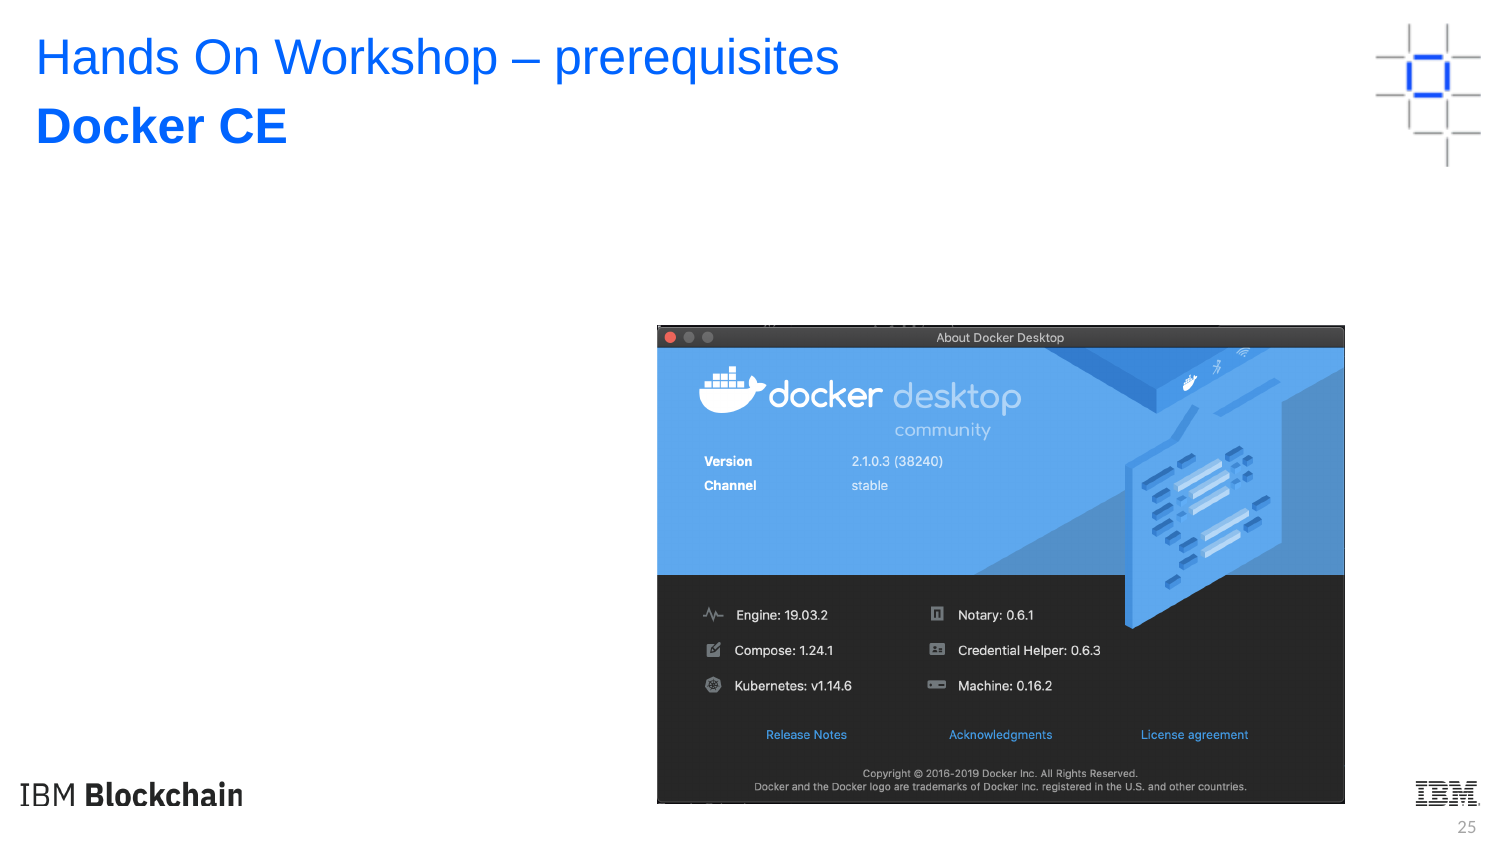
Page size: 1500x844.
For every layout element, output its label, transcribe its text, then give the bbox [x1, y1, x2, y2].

picture [657, 325, 1345, 804]
picture [1376, 24, 1480, 166]
list Hands On Workshop – prerequisites Docker CE [20, 23, 1295, 190]
